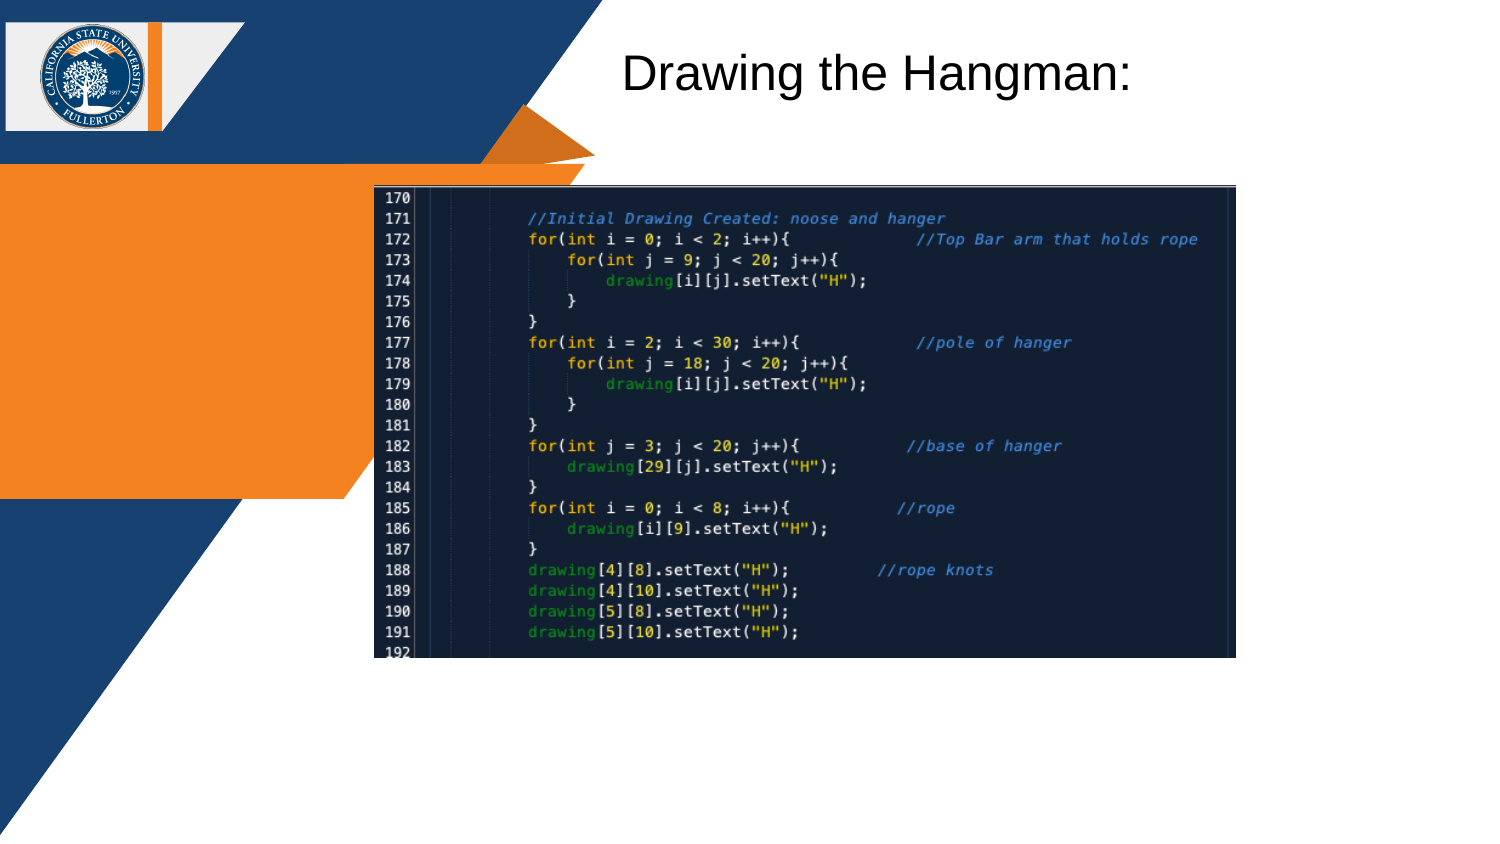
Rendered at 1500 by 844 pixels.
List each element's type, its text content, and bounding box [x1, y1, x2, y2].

picture [373, 185, 1236, 658]
picture [40, 24, 145, 129]
title Drawing the Hangman: [606, 25, 1236, 119]
